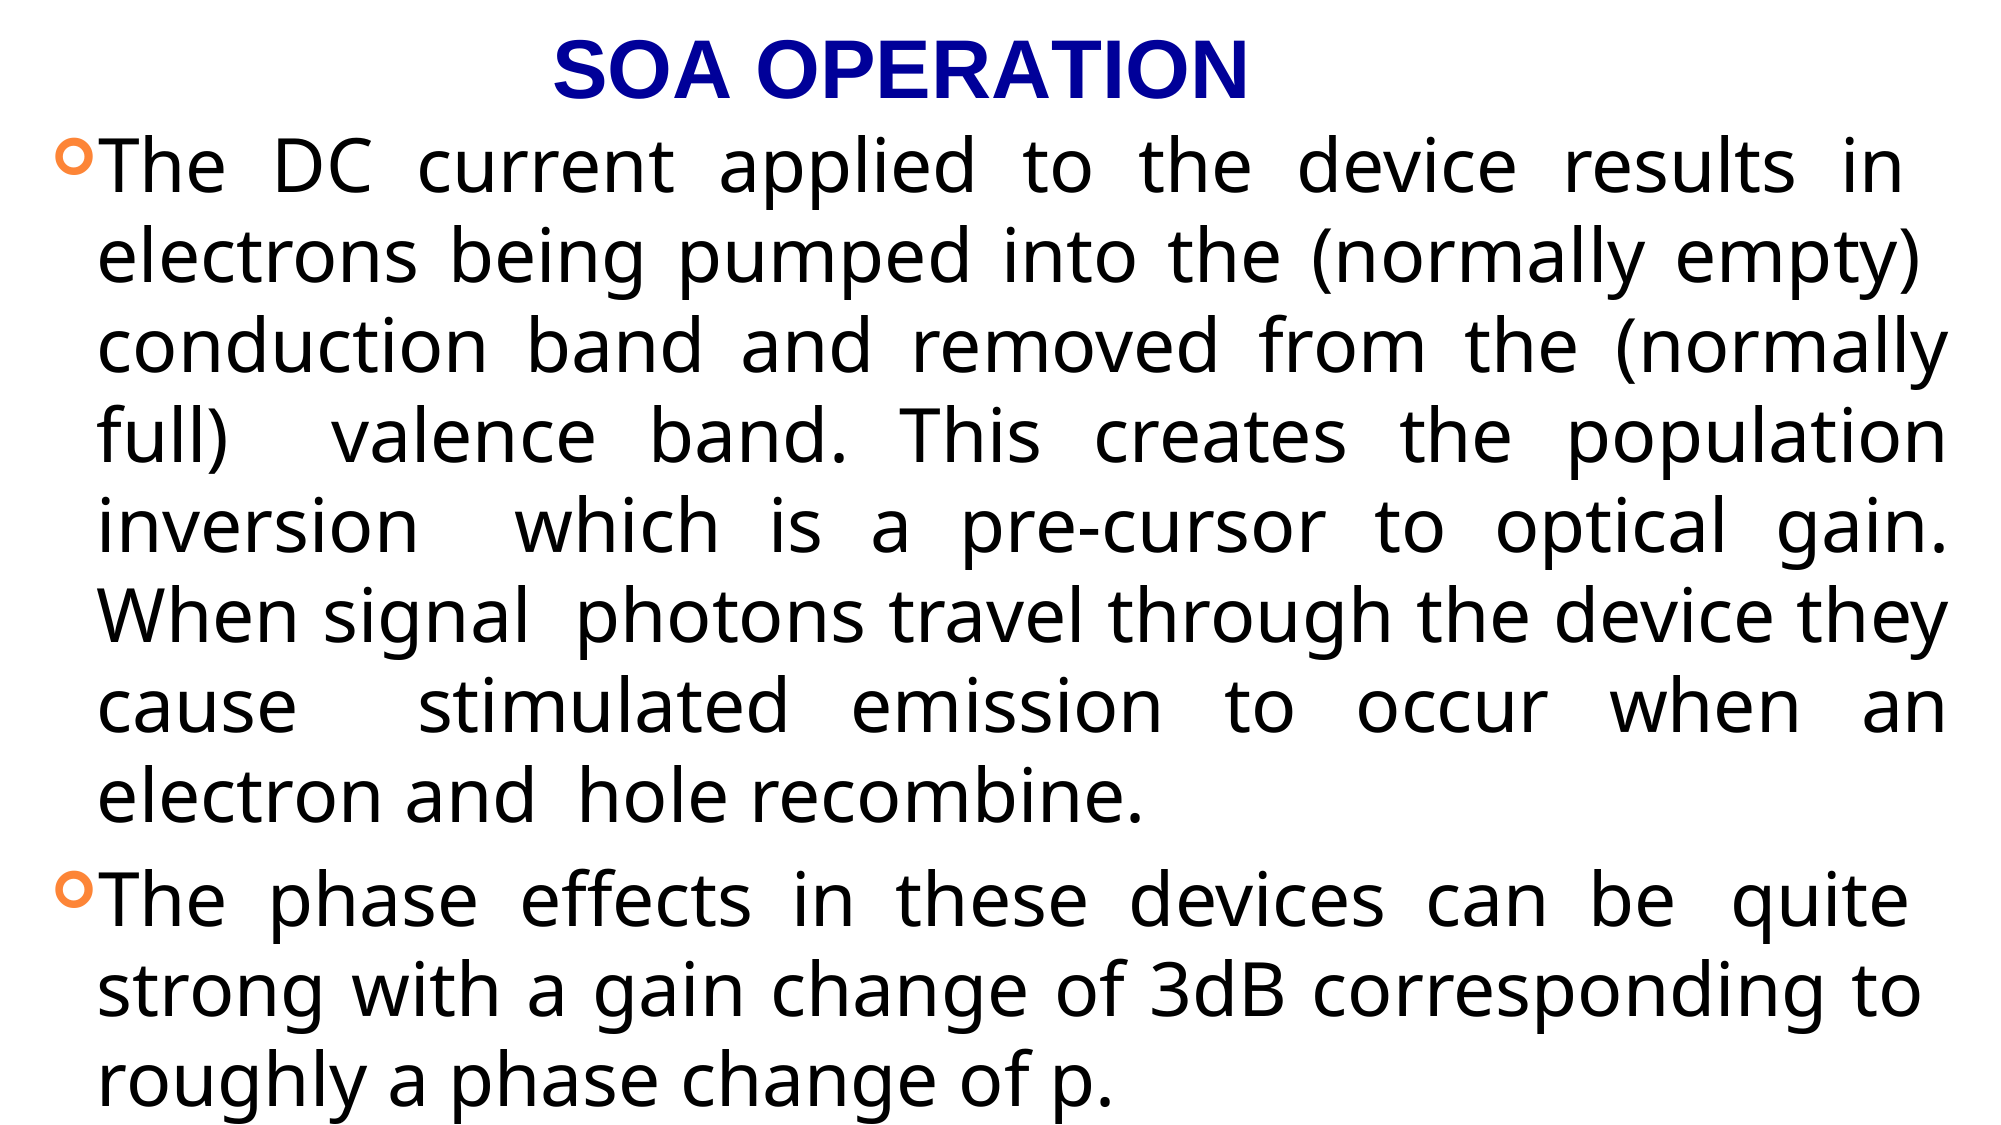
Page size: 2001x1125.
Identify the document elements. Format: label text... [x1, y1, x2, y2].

text_box The DC current applied to the device results in electrons being pumped into the (normally empty) conduction band and removed from the (normally full) valence band. This creates the population inversion which is a pre-cursor to optical gain. When signal photons travel through the device they cause stimulated emission to occur when an electron and hole recombine. The phase effects in these devices can be quite strong with a gain change of 3dB corresponding to roughly a phase change of p. [50, 109, 1950, 1122]
title SOA OPERATION [549, 12, 1330, 109]
